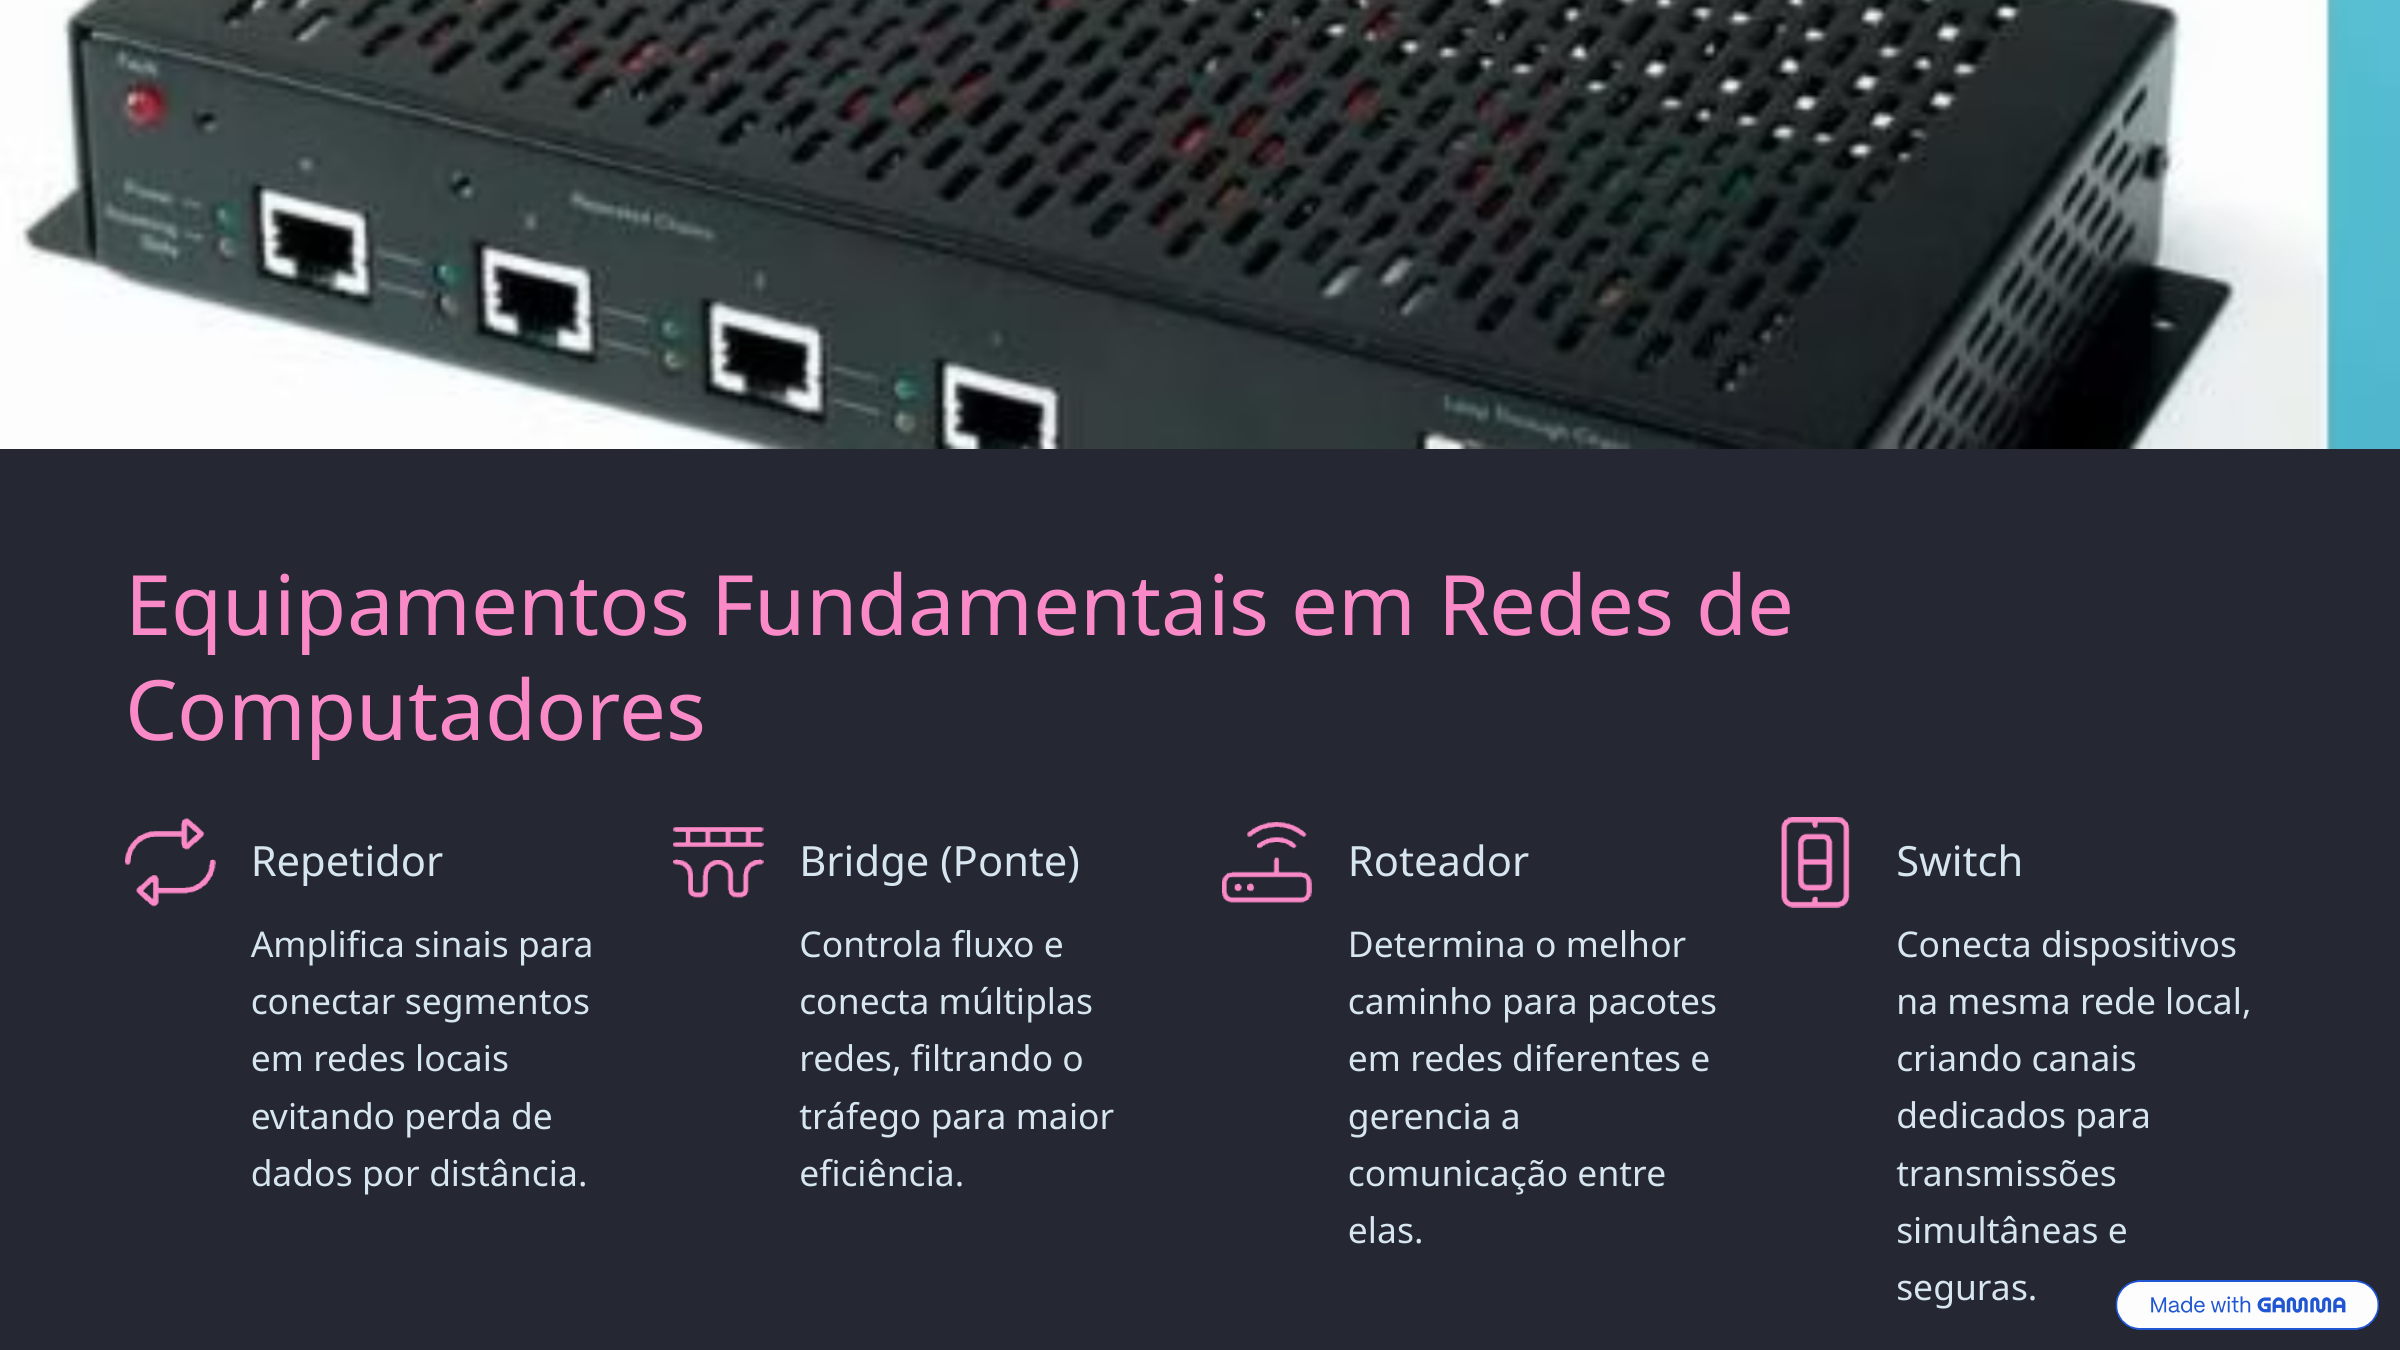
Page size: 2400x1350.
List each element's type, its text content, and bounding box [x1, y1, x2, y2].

text_box Equipamentos Fundamentais em Redes de Computadores [125, 546, 2275, 758]
text_box Conecta dispositivos na mesma rede local, criando canais dedicados para transmissões simultâneas e seguras. [1896, 906, 2275, 1252]
picture [2106, 1271, 2389, 1339]
picture [125, 817, 216, 908]
picture [0, 0, 2400, 449]
picture [1770, 817, 1861, 908]
text_box Bridge (Ponte) [799, 832, 1178, 886]
picture [673, 817, 764, 908]
text_box Amplifica sinais para conectar segmentos em redes locais evitando perda de dados por distância. [250, 907, 630, 1194]
text_box Repetidor [250, 832, 630, 886]
text_box Roteador [1347, 832, 1726, 886]
text_box Controla fluxo e conecta múltiplas redes, filtrando o tráfego para maior eficiência. [799, 907, 1178, 1137]
picture [1222, 817, 1312, 908]
text_box Switch [1896, 832, 2275, 886]
text_box Determina o melhor caminho para pacotes em redes diferentes e gerencia a comunicação entre elas. [1347, 907, 1726, 1194]
